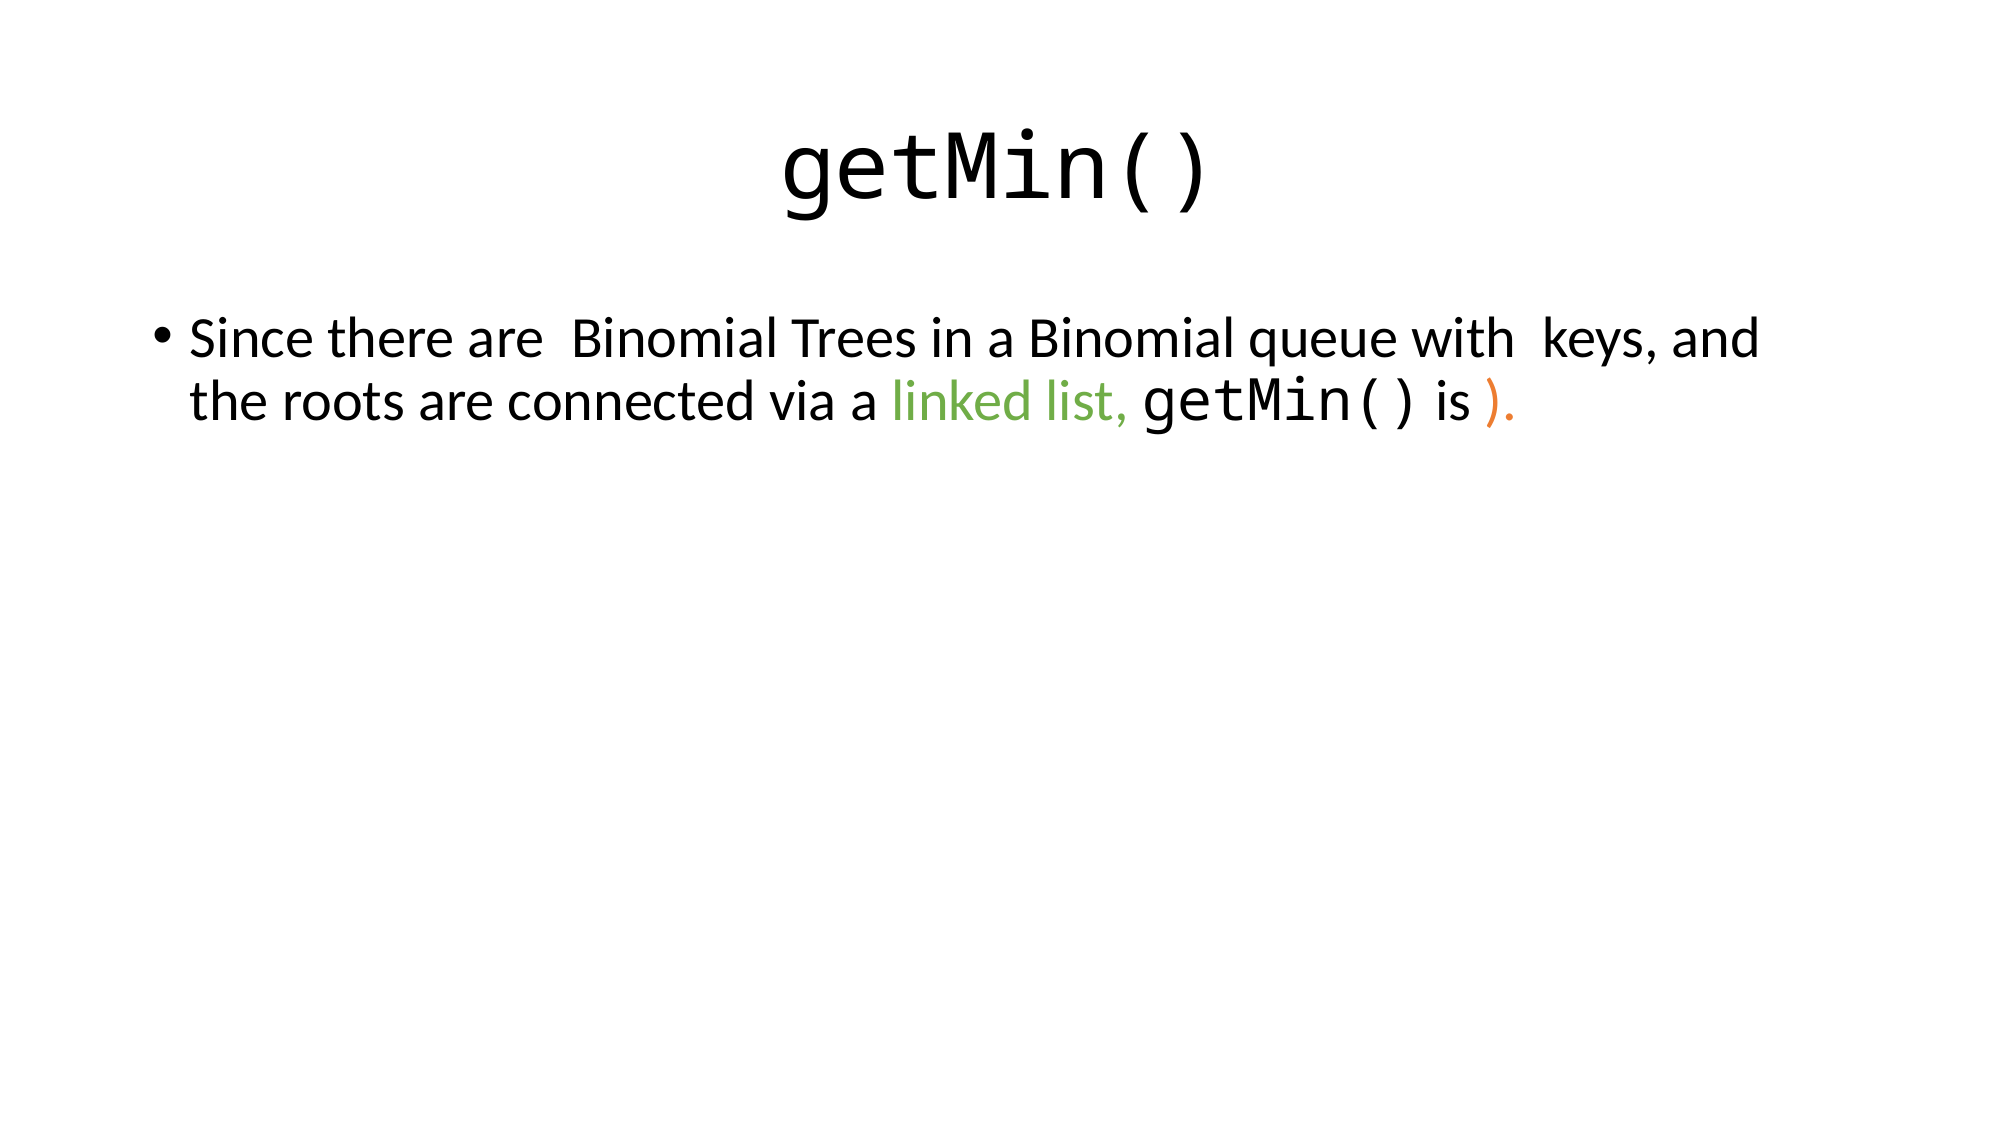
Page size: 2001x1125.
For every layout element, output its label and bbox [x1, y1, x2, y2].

title [137, 59, 1863, 278]
